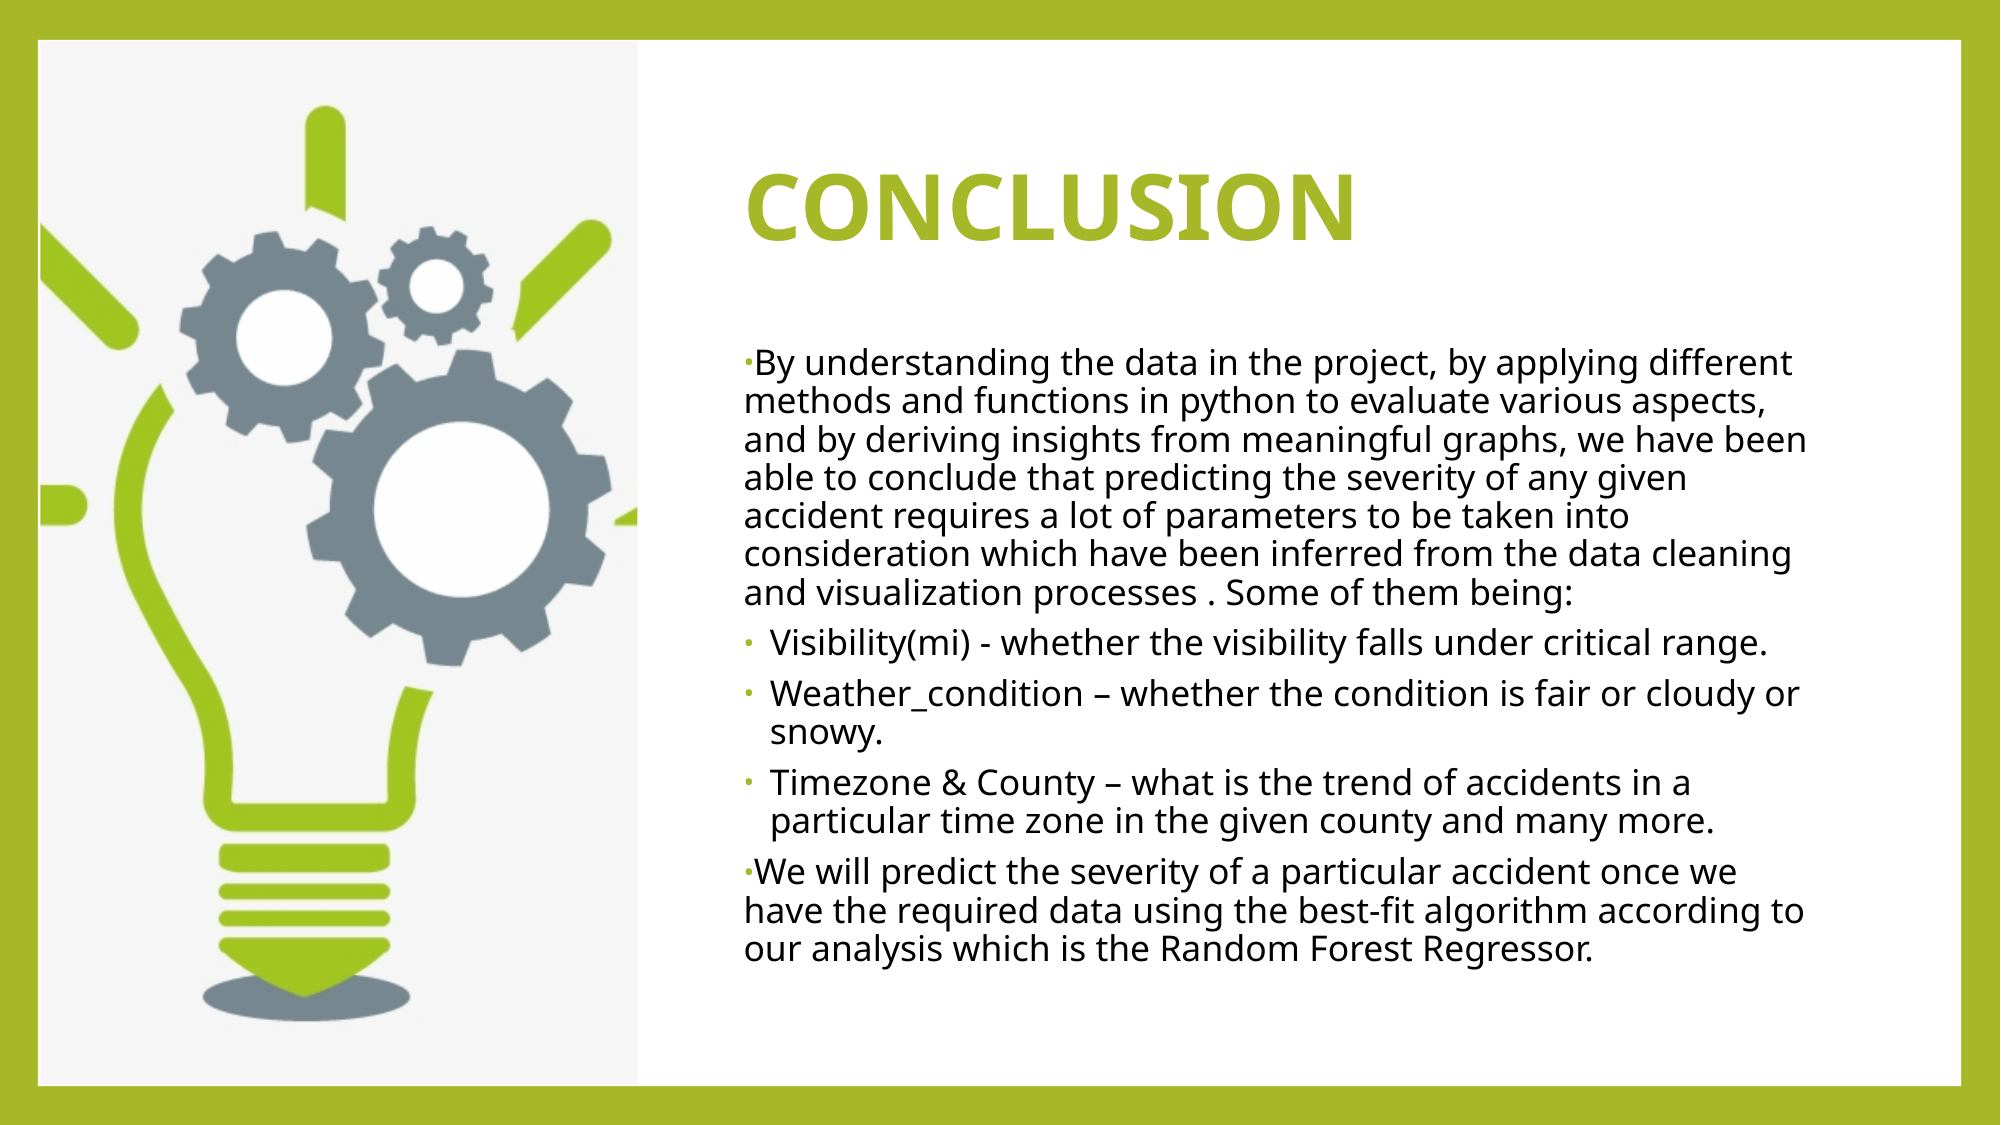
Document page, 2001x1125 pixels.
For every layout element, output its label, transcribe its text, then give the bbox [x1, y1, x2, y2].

picture [40, 40, 638, 1086]
title Conclusion [728, 99, 1827, 323]
text_box By understanding the data in the project, by applying different methods and functions in python to evaluate various aspects, and by deriving insights from meaningful graphs, we have been able to conclude that predicting the severity of any given accident requires a lot of parameters to be taken into consideration which have been inferred from the data cleaning and visualization processes . Some of them being: Visibility(mi) - whether the visibility falls under critical range. Weather_condition – whether the condition is fair or cloudy or snowy. Timezone & County – what is the trend of accidents in a particular time zone in the given county and many more. We will predict the severity of a particular accident once we have the required data using the best-fit algorithm according to our analysis which is the Random Forest Regressor. [728, 337, 1827, 1000]
